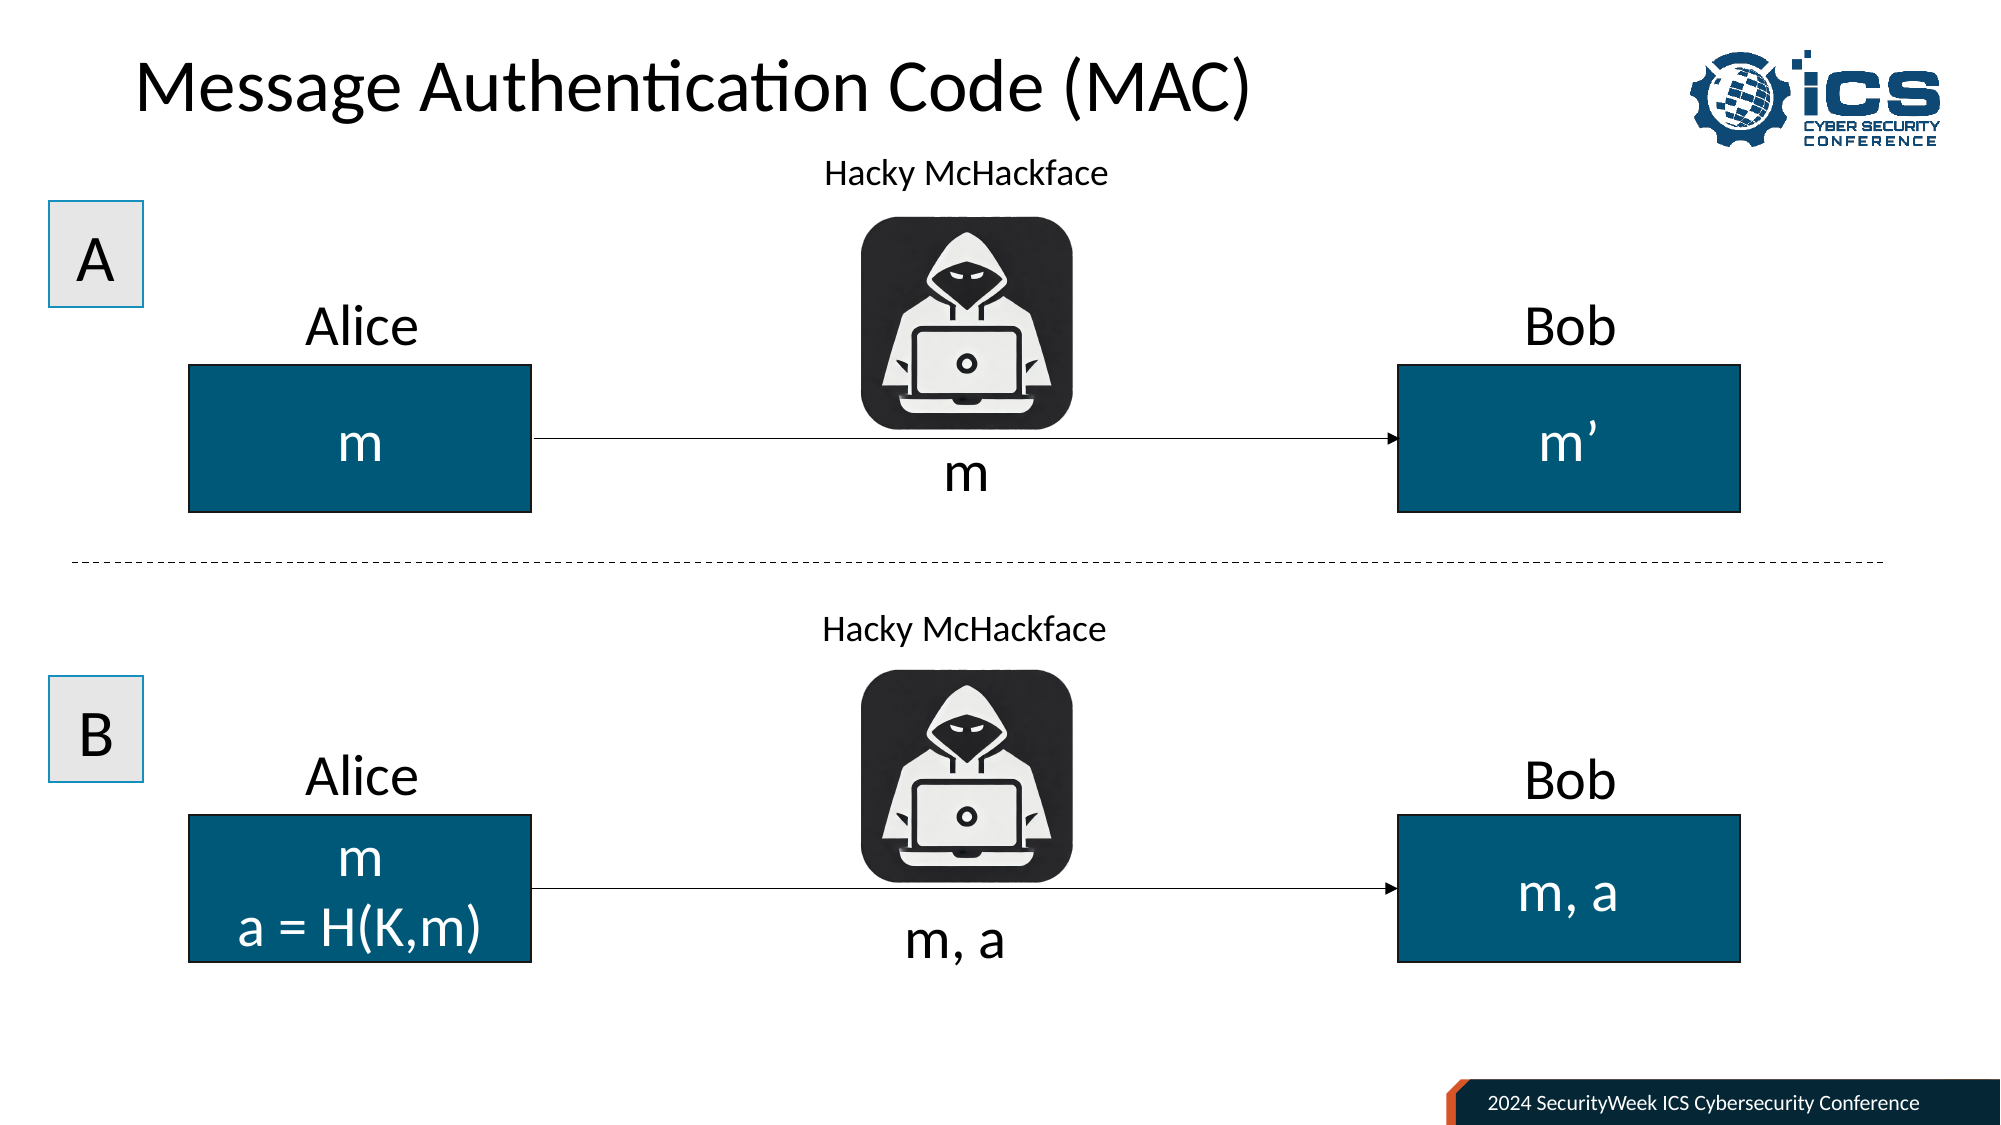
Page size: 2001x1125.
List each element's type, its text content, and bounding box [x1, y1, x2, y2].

text_box Alice [290, 729, 435, 814]
text_box m’ [1397, 364, 1741, 513]
text_box Hacky McHackface [809, 140, 1124, 201]
picture [1690, 50, 1940, 147]
text_box m, a [1397, 814, 1741, 963]
picture [850, 659, 1084, 893]
text_box Bob [1509, 733, 1633, 819]
text_box m a = H(K,m) [188, 814, 532, 963]
text_box m, a [890, 893, 1022, 978]
text_box Hacky McHackface [807, 596, 1122, 657]
text_box B [48, 675, 144, 783]
text_box Message Authentication Code (MAC) [120, 28, 1270, 134]
text_box Bob [1509, 279, 1633, 365]
text_box A [48, 200, 144, 308]
picture [850, 206, 1084, 440]
text_box m [188, 364, 532, 513]
text_box m [929, 440, 1006, 511]
text_box Alice [290, 279, 435, 365]
